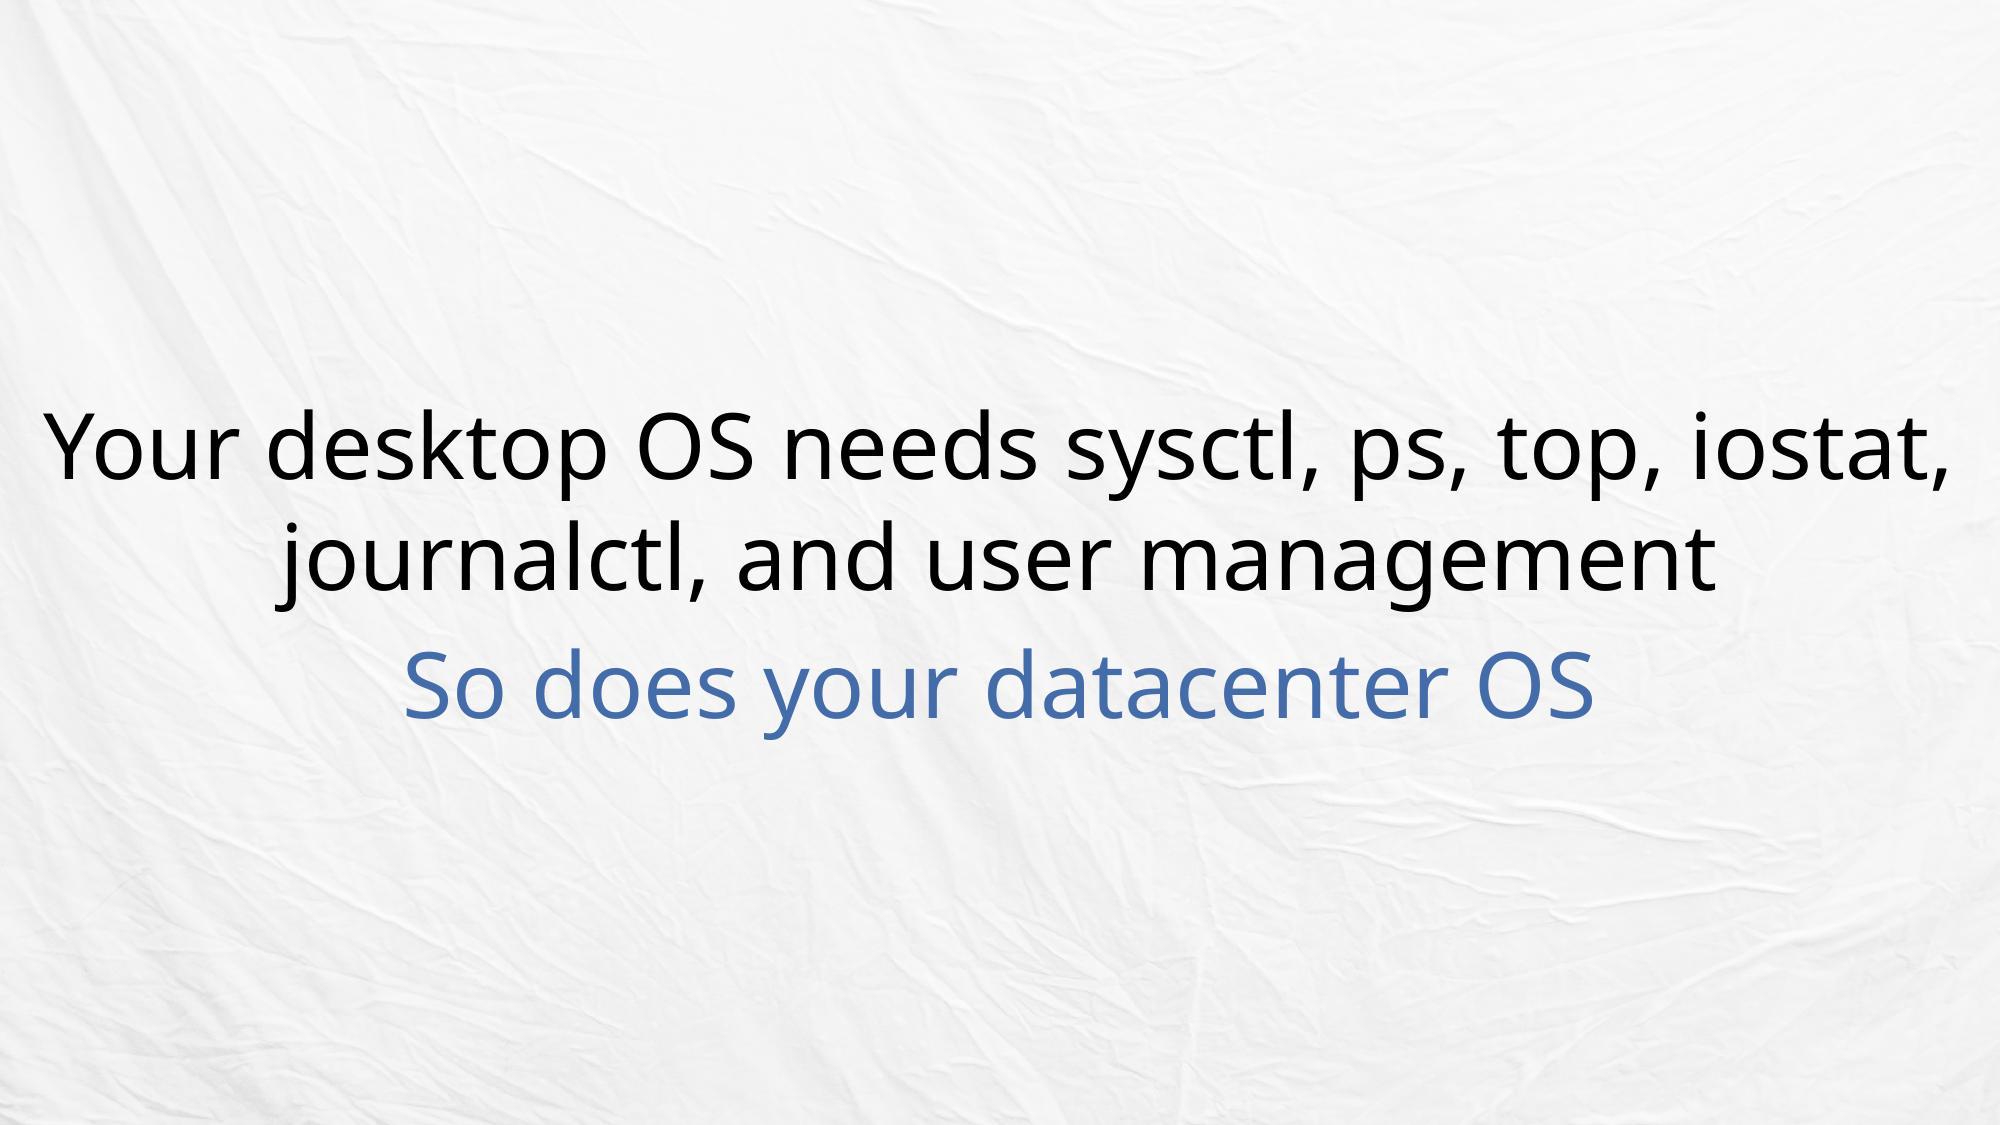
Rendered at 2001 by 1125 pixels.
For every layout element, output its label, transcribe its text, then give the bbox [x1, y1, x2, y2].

list Your desktop OS needs sysctl, ps, top, iostat, journalctl, and user management So does your datacenter OS [0, 0, 2000, 1125]
